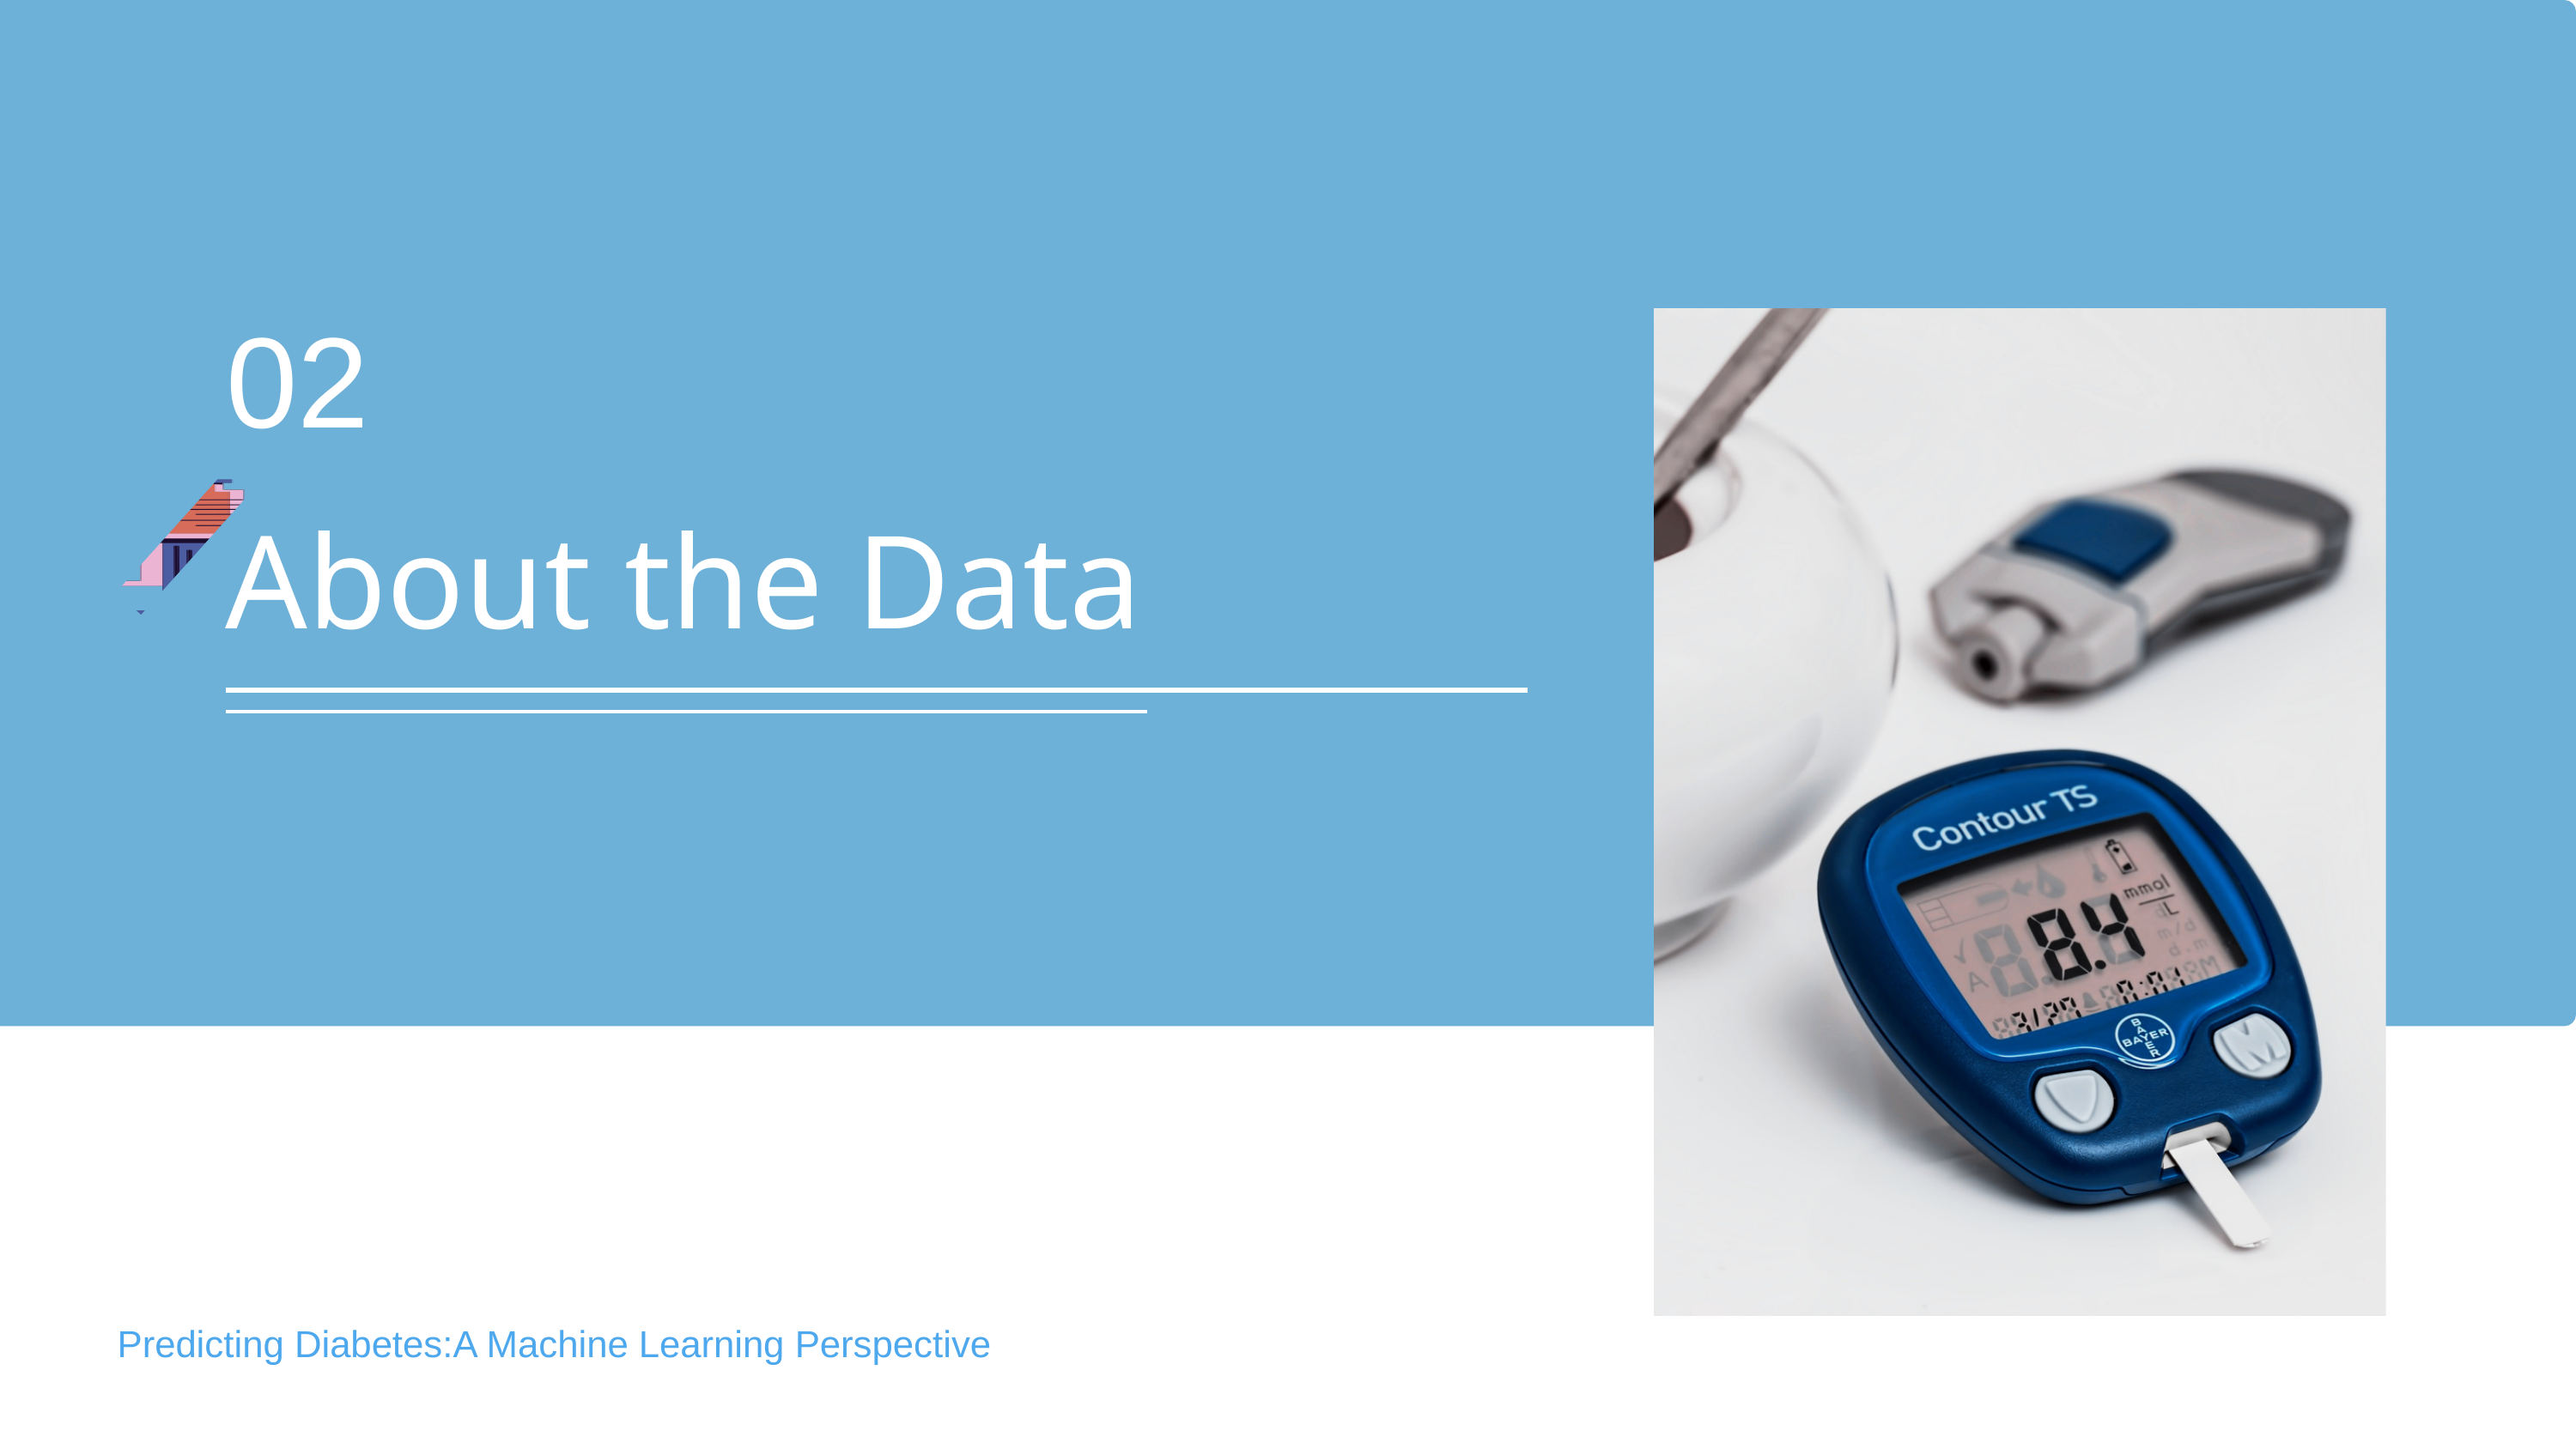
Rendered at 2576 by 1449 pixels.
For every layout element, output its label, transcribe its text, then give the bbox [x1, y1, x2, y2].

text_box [0, 0, 2576, 1027]
text_box Predicting Diabetes:A Machine Learning Perspective [116, 1297, 993, 1366]
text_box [1653, 308, 2386, 1316]
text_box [225, 673, 1528, 707]
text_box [225, 699, 1147, 724]
